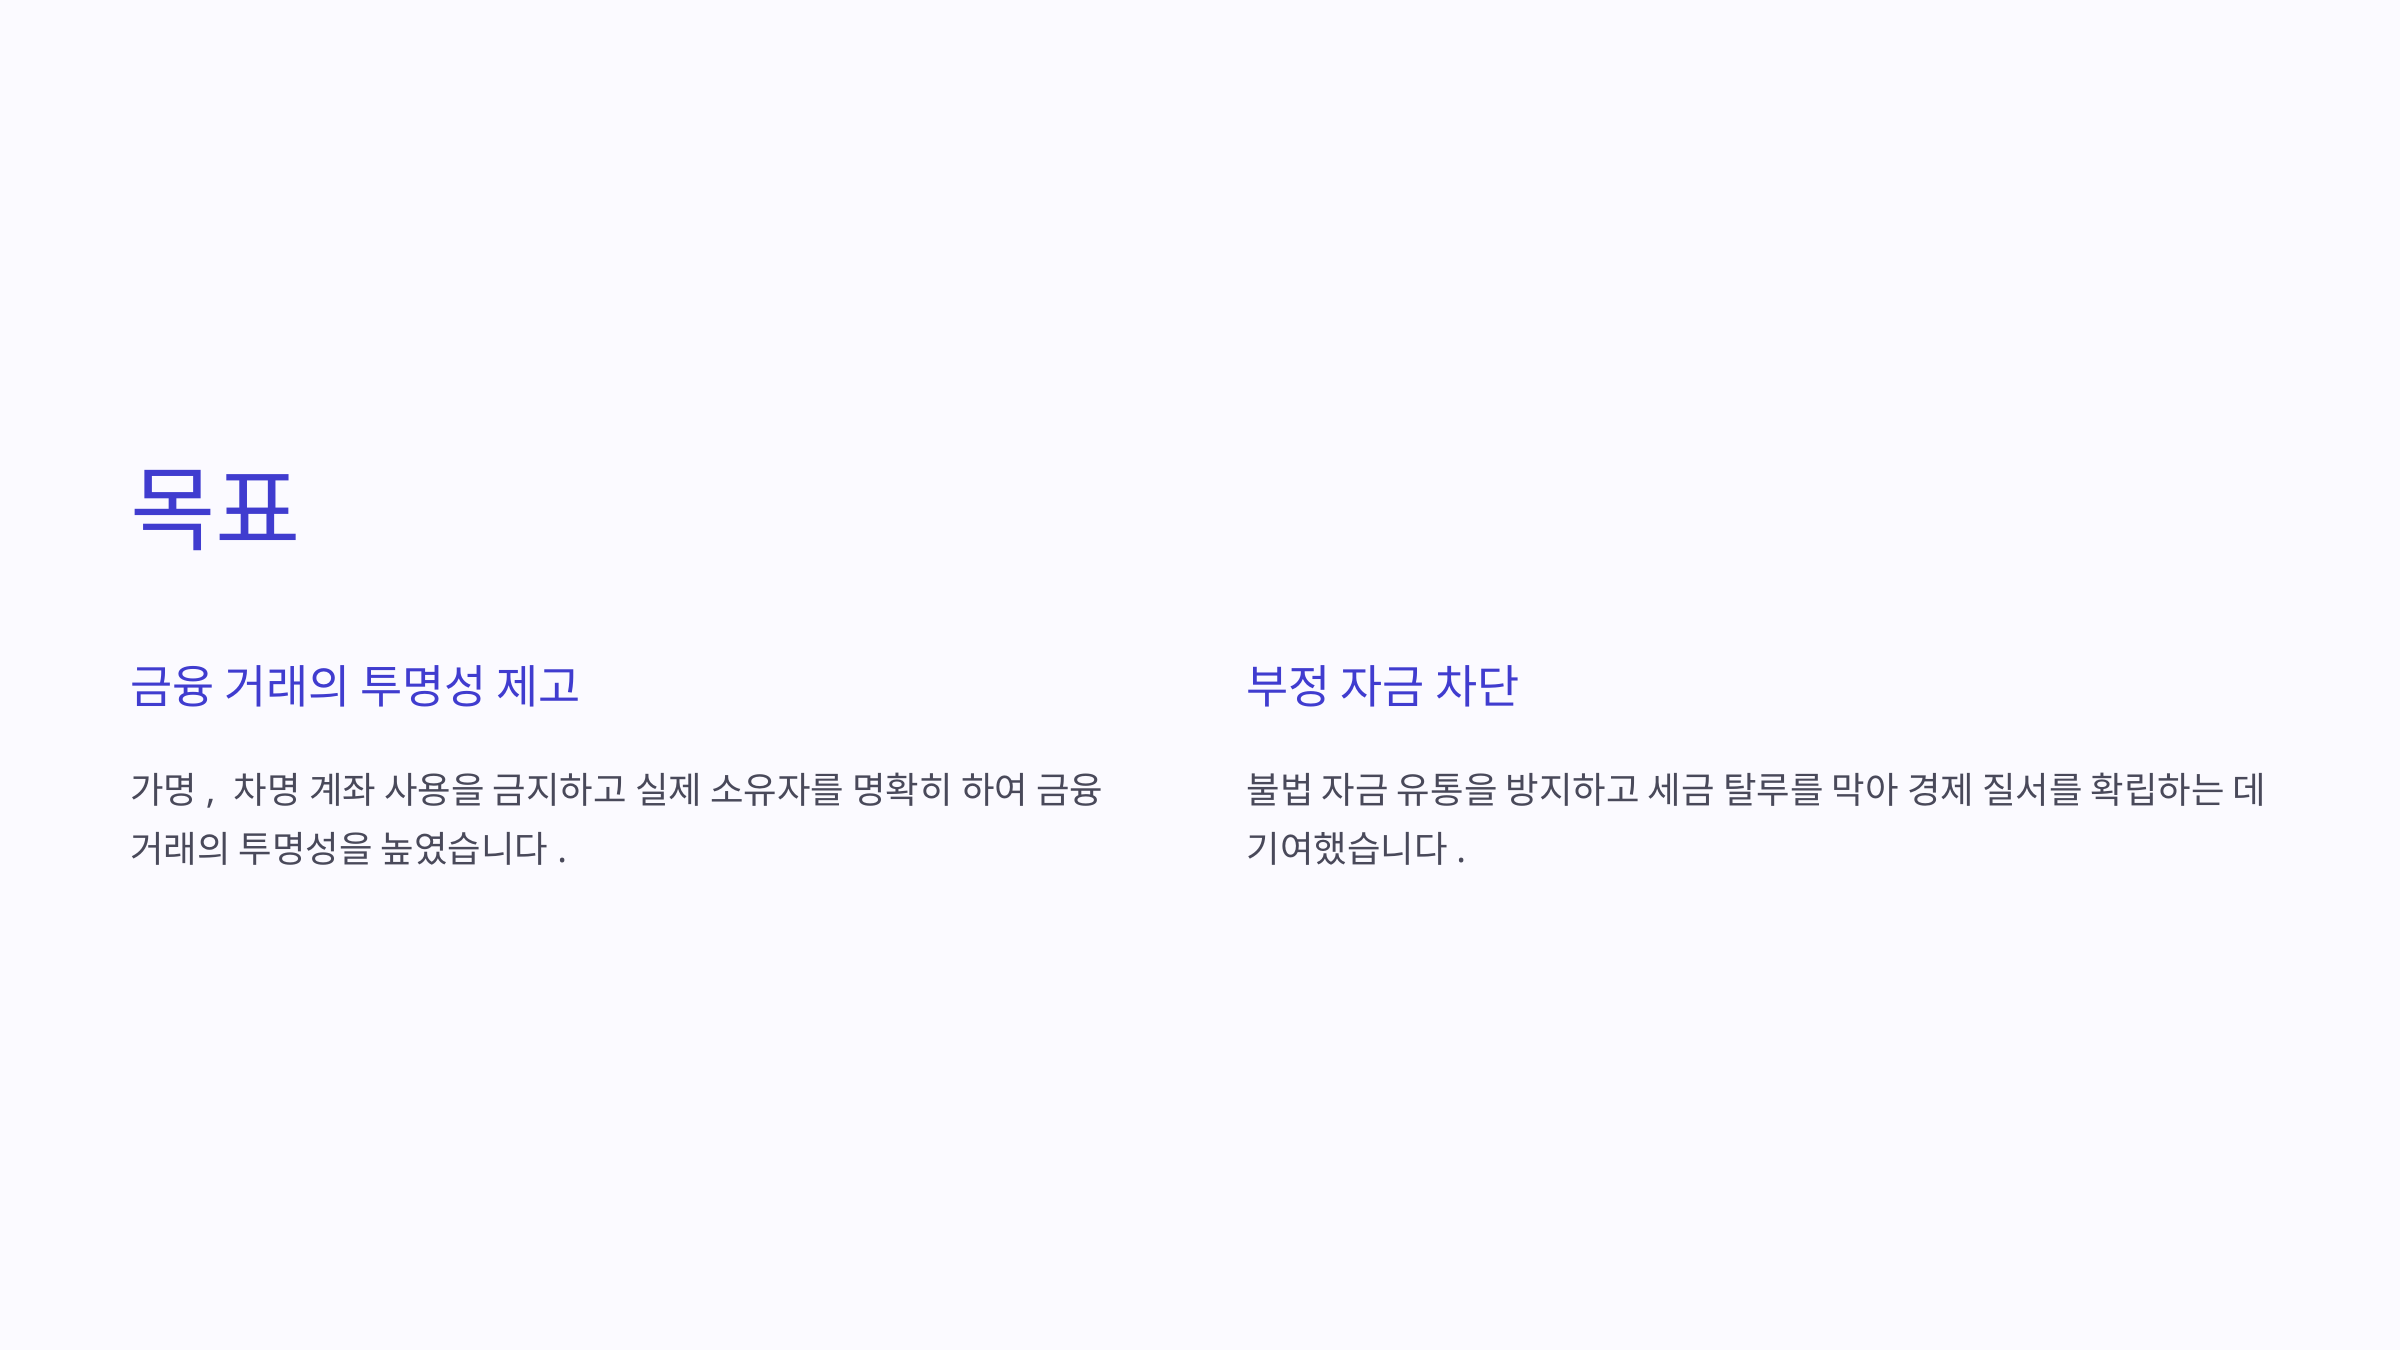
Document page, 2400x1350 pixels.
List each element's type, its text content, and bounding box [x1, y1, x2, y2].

text_box 금융 거래의 투명성 제고 [130, 655, 598, 714]
text_box 불법 자금 유통을 방지하고 세금 탈루를 막아 경제 질서를 확립하는 데 기여했습니다. [1246, 751, 2271, 871]
text_box 부정 자금 차단 [1246, 655, 1712, 714]
text_box 목표 [130, 446, 1061, 563]
text_box 가명, 차명 계좌 사용을 금지하고 실제 소유자를 명확히 하여 금융 거래의 투명성을 높였습니다. [130, 751, 1155, 871]
